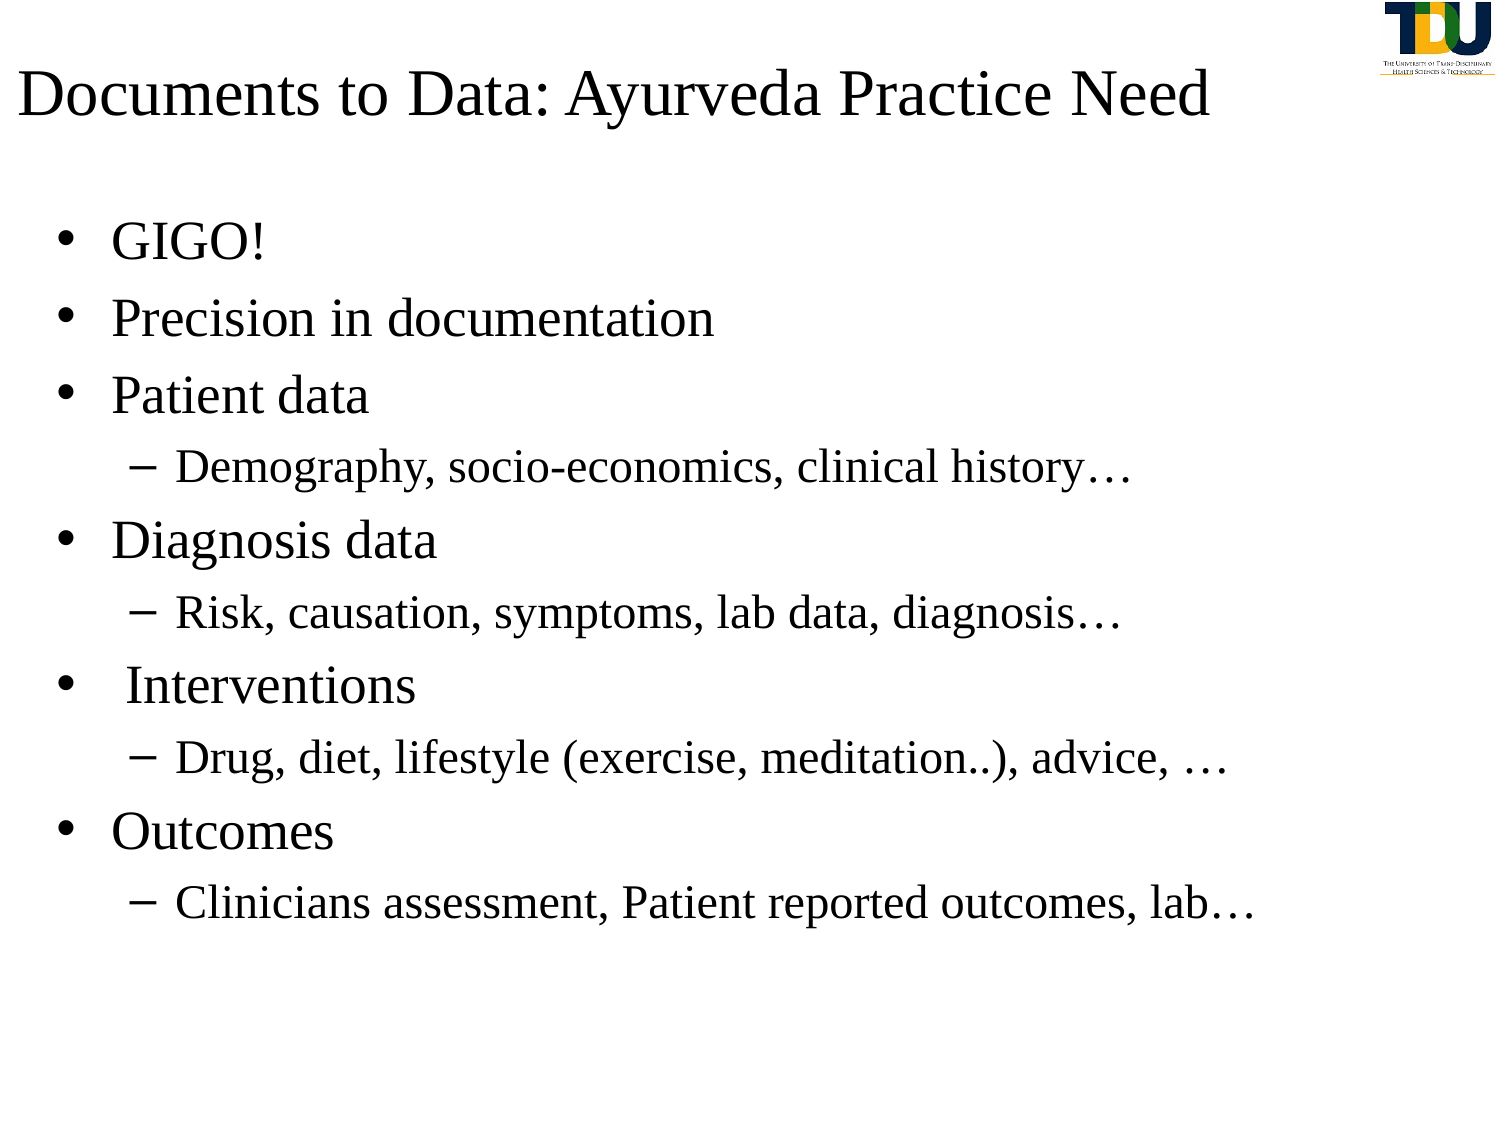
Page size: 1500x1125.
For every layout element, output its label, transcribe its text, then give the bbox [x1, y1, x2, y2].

title Documents to Data: Ayurveda Practice Need [2, 0, 1353, 183]
list GIGO! Precision in documentation Patient data Demography, socio-economics, clinical history… Diagnosis data Risk, causation, symptoms, lab data, diagnosis… Interventions Drug, diet, lifestyle (exercise, meditation..), advice, … Outcomes Clinicians assessment, Patient reported outcomes, lab… [41, 196, 1392, 939]
picture [1376, 0, 1495, 75]
